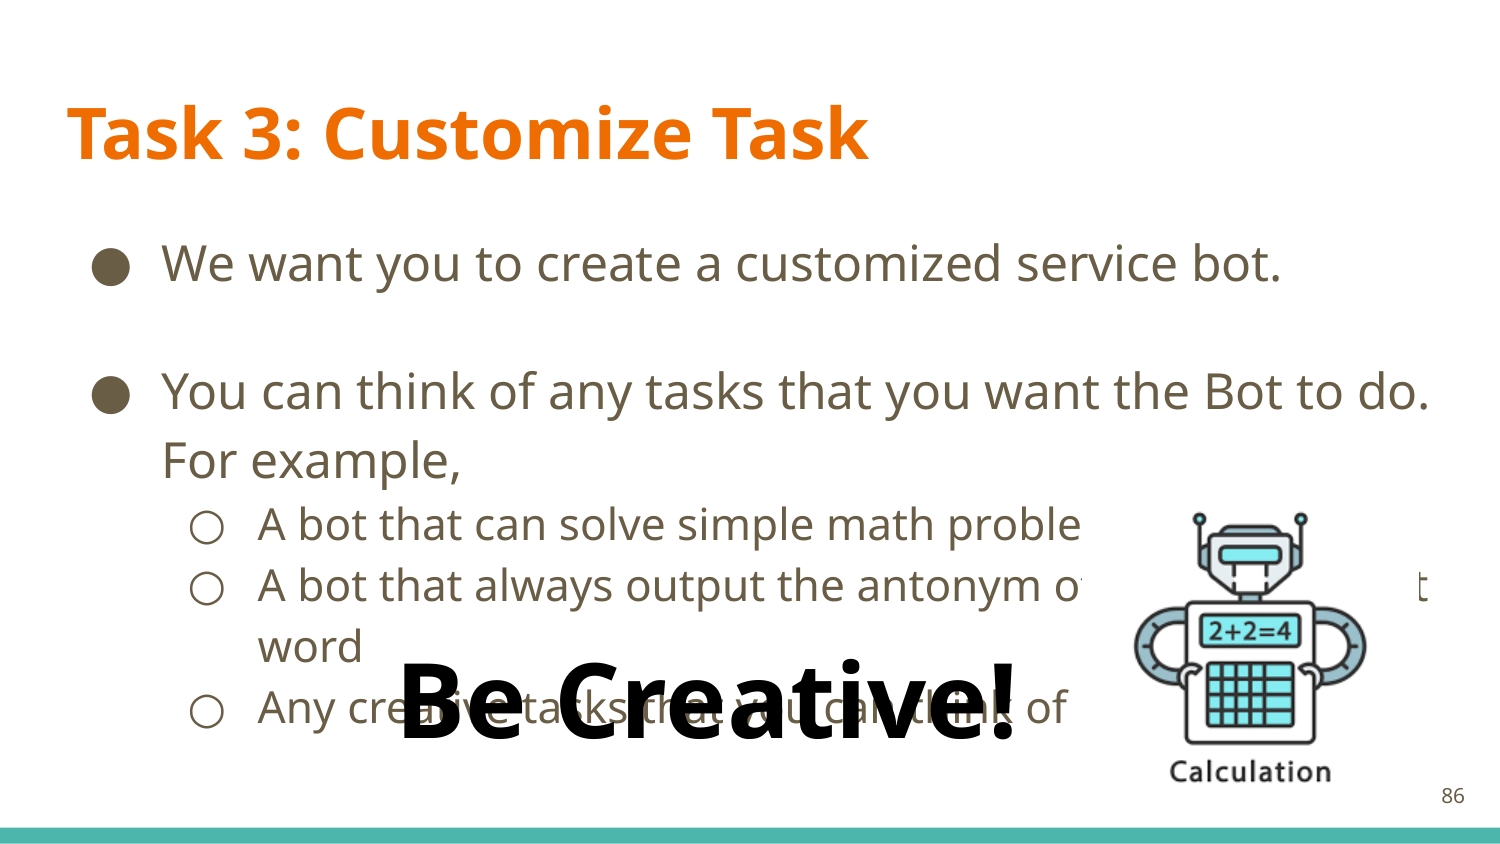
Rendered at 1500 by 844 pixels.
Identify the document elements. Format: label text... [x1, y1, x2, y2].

slide_number ‹#› [1389, 764, 1480, 830]
title Task 3: Customize Task [51, 72, 1449, 189]
picture [1081, 478, 1420, 817]
list We want you to create a customized service bot. You can think of any tasks that you want the Bot to do. For example, A bot that can solve simple math problems A bot that always output the antonym of the user’s input word Any creative tasks that you can think of [51, 207, 1449, 750]
list Be Creative! [302, 600, 1076, 717]
